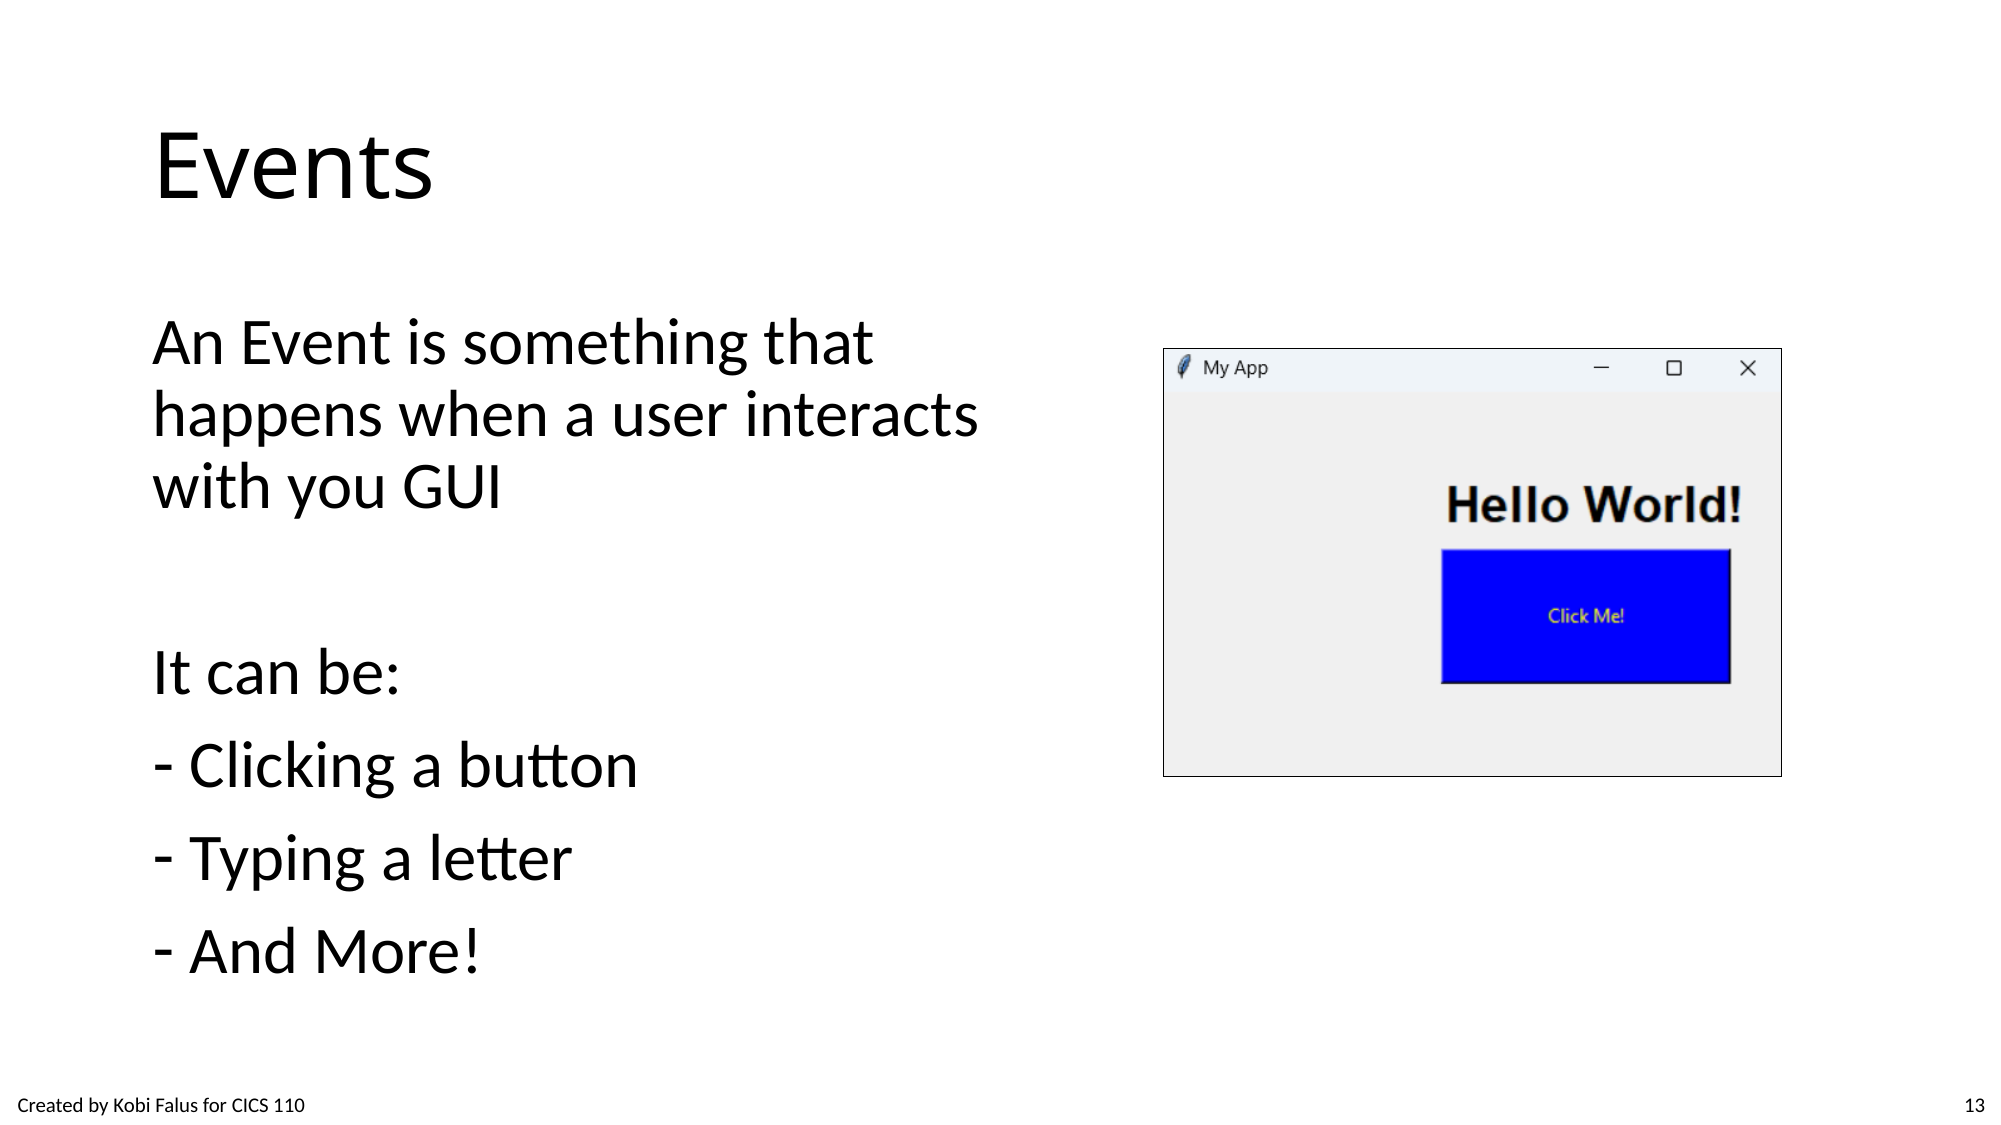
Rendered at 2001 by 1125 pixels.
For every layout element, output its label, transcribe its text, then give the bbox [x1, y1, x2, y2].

title Events [137, 59, 1863, 278]
picture [1163, 348, 1782, 777]
list An Event is something that happens when a user interacts with you GUI It can be: Clicking a button Typing a letter And More! [137, 299, 1044, 1014]
